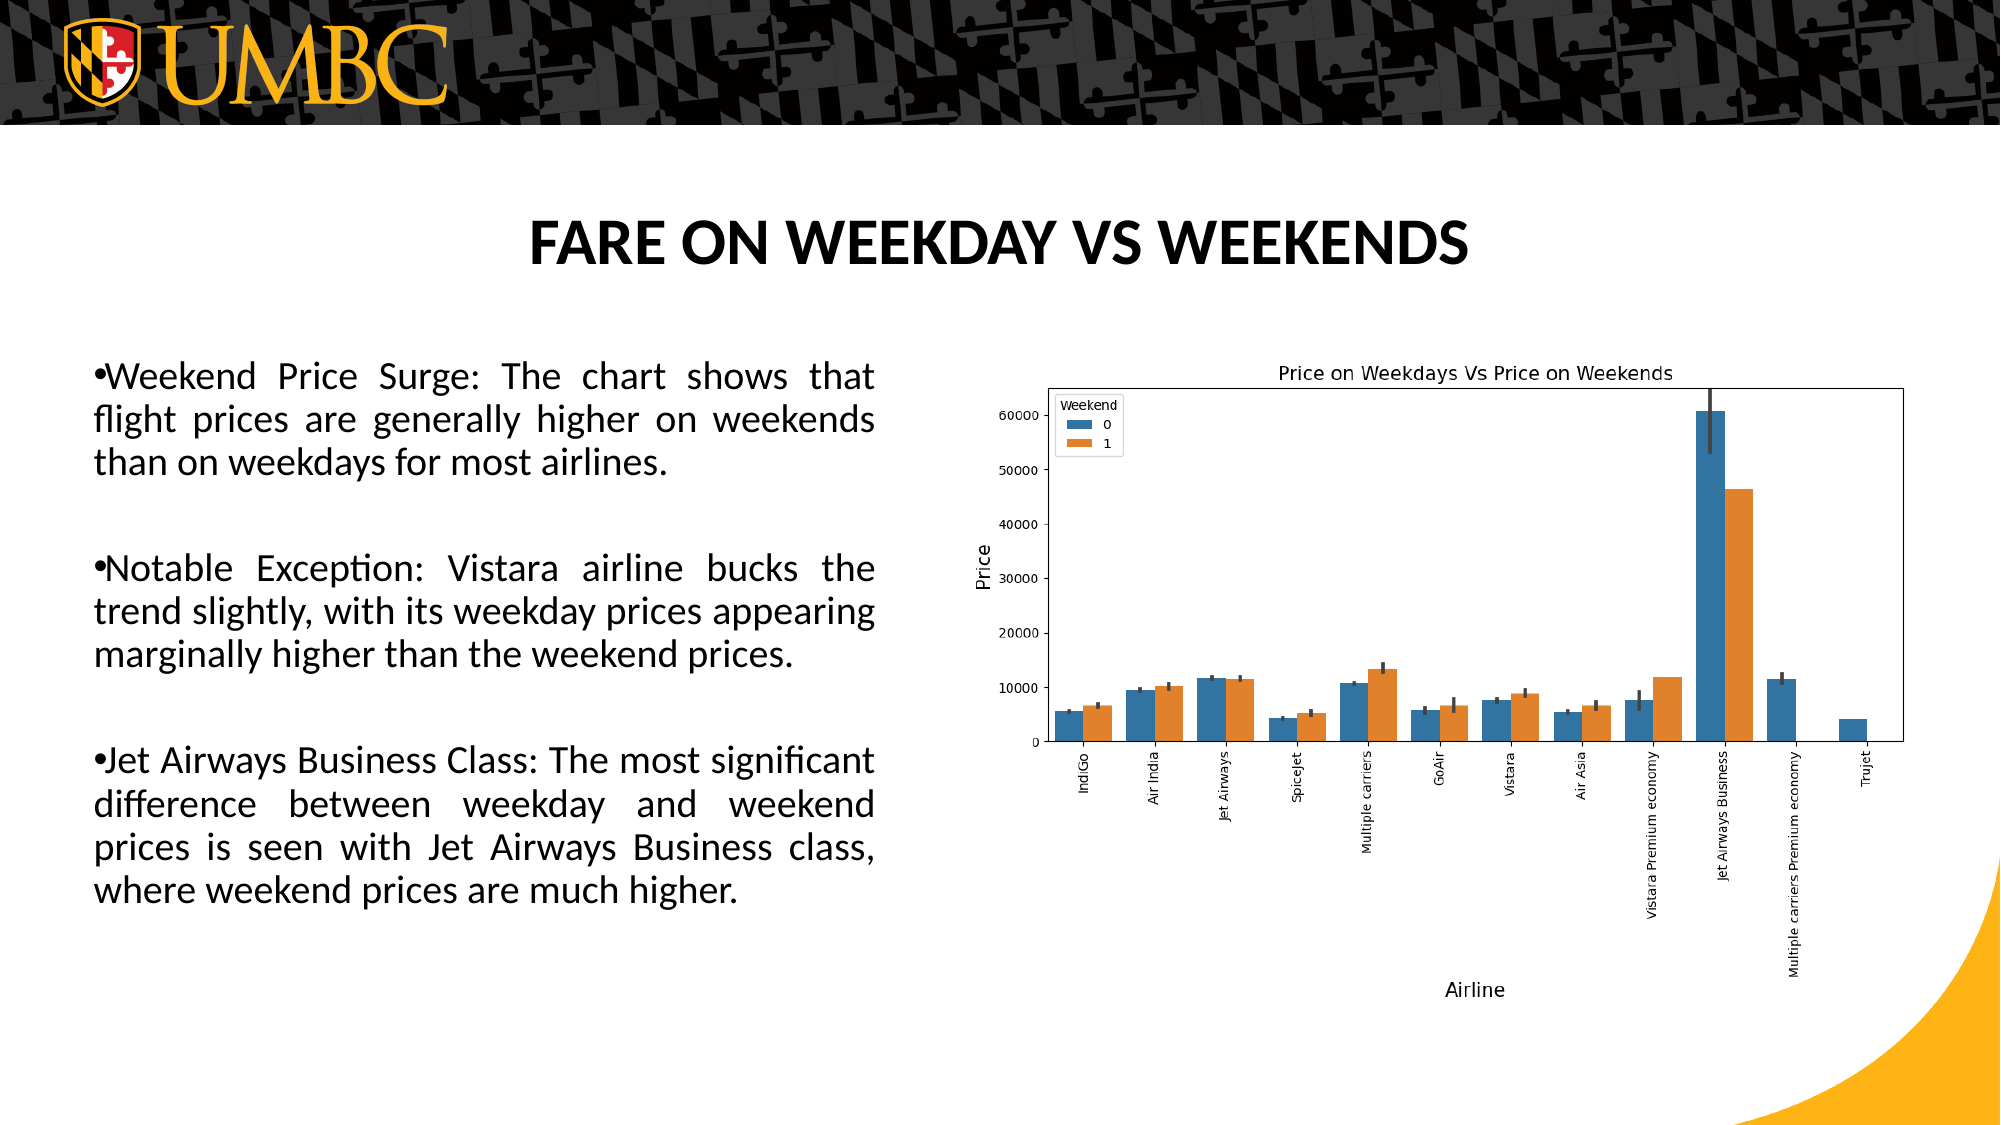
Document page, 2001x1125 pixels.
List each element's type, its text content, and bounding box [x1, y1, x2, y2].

picture [0, 0, 2000, 125]
picture [1732, 853, 2000, 1125]
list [965, 355, 1911, 1010]
text_box Weekend Price Surge: The chart shows that flight prices are generally higher on weekends than on weekdays for most airlines. Notable Exception: Vistara airline bucks the trend slightly, with its weekday prices appearing marginally higher than the weekend prices. Jet Airways Business Class: The most significant difference between weekday and weekend prices is seen with Jet Airways Business class, where weekend prices are much higher. [78, 347, 892, 990]
title FARE ON WEEKDAY VS WEEKENDS [439, 164, 1561, 311]
